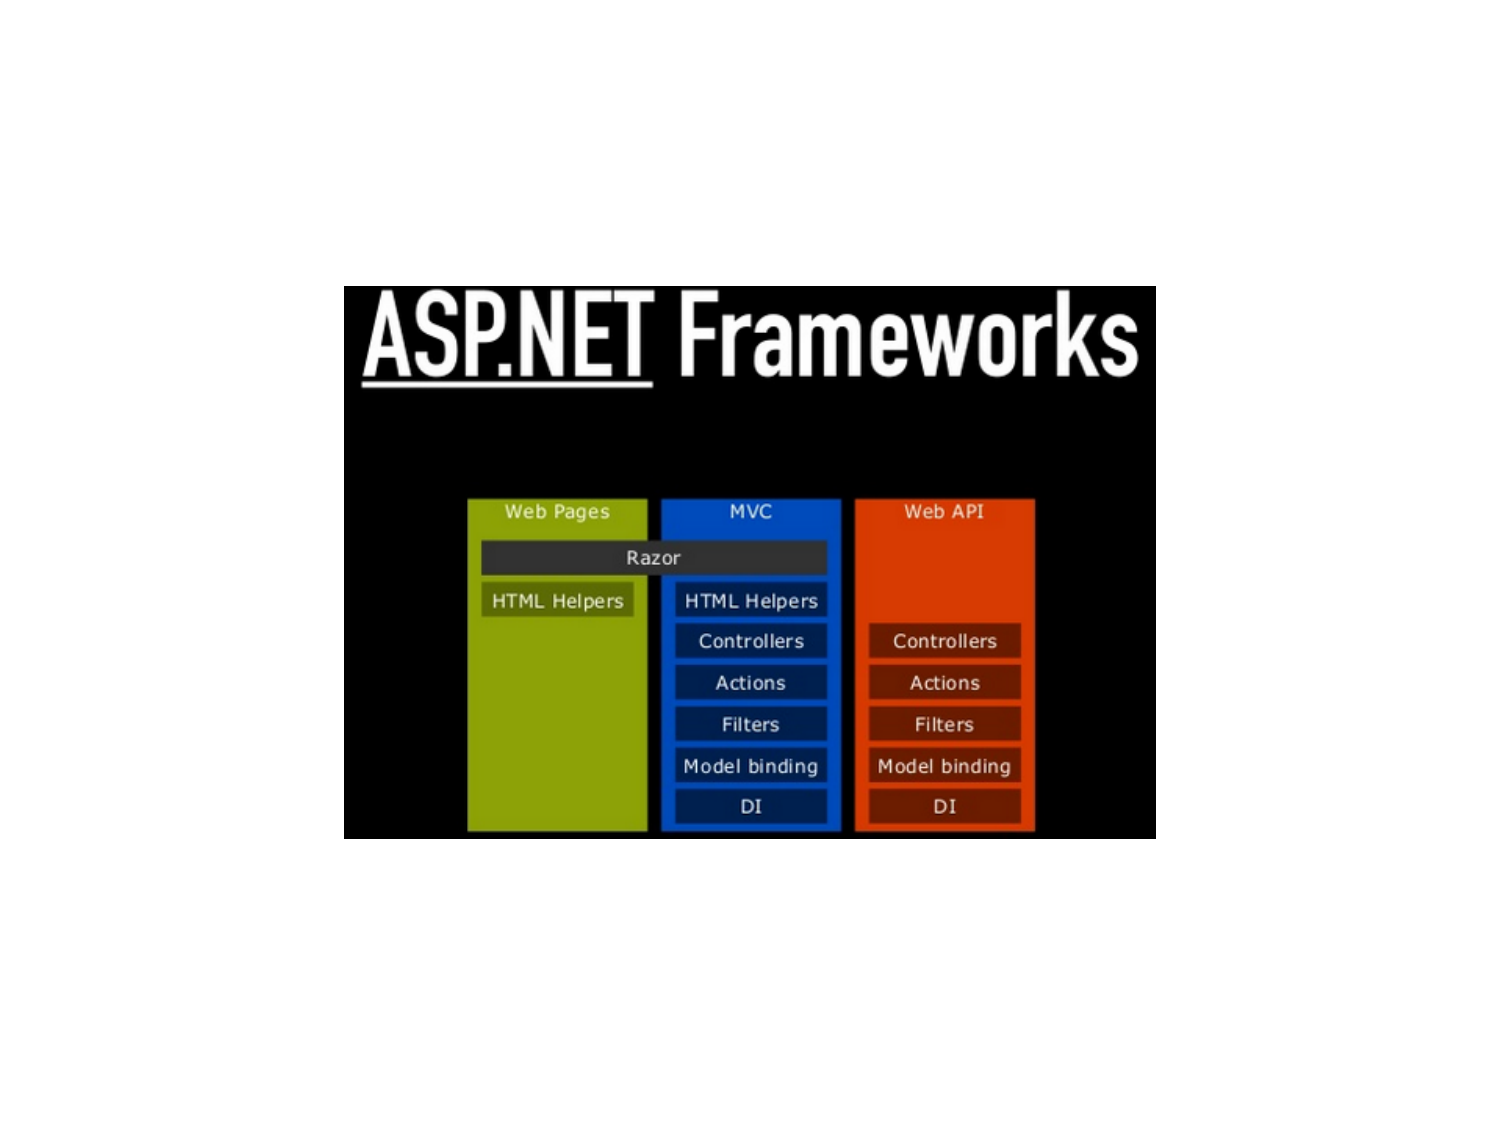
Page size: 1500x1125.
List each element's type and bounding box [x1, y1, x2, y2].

picture [344, 286, 1156, 839]
